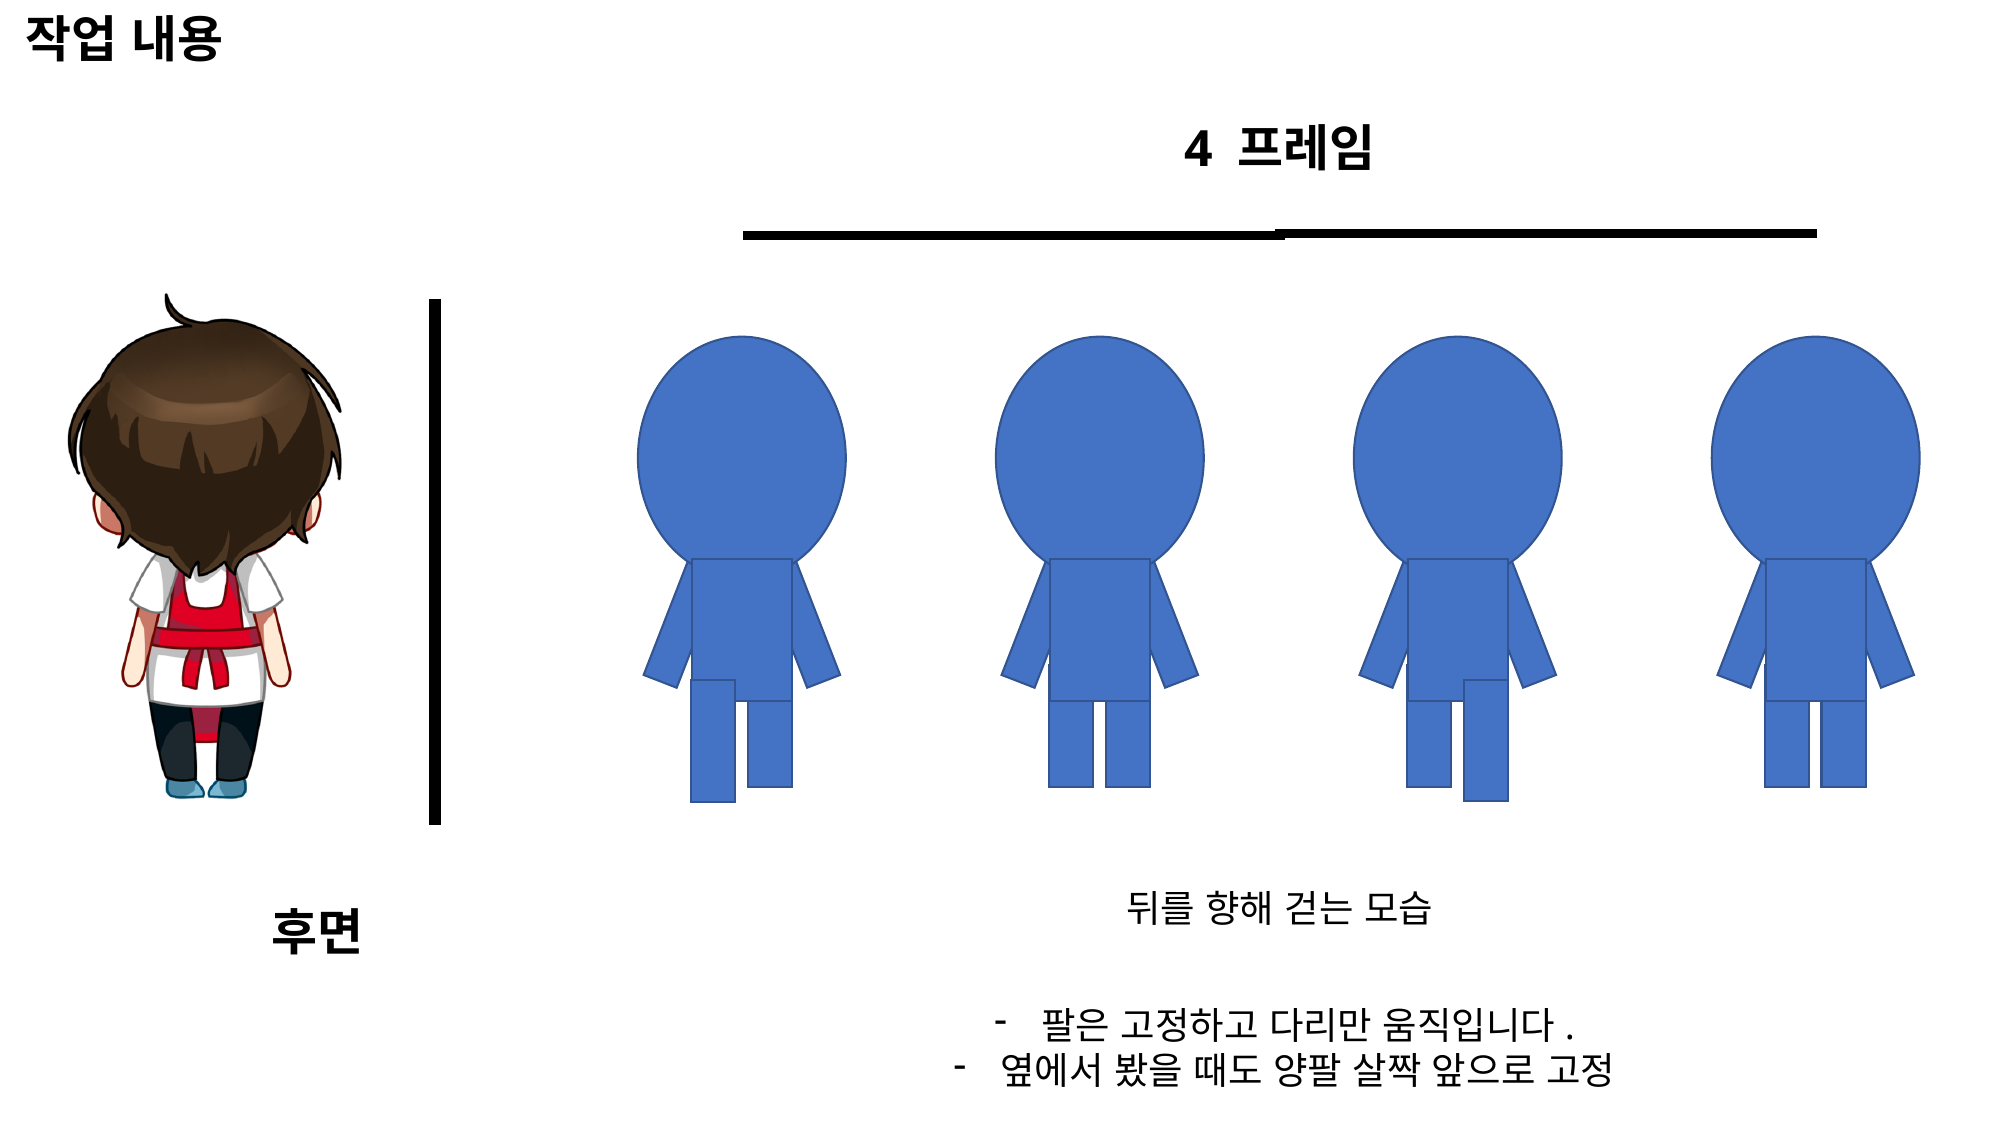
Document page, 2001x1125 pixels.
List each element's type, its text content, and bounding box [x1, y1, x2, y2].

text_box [995, 336, 1204, 787]
picture [45, 276, 377, 828]
text_box 팔은 고정하고 다리만 움직입니다. 옆에서 봤을 때도 양팔 살짝 앞으로 고정 [747, 994, 1822, 1100]
text_box 4 프레임 [1281, 109, 1422, 185]
text_box 작업 내용 [11, 0, 239, 75]
text_box 4 프레임 [1138, 109, 1278, 185]
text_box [1711, 336, 1920, 787]
text_box 뒤를 향해 걷는 모습 [742, 878, 1817, 938]
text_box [637, 336, 846, 802]
text_box 후면 [241, 893, 393, 969]
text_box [1353, 336, 1562, 802]
